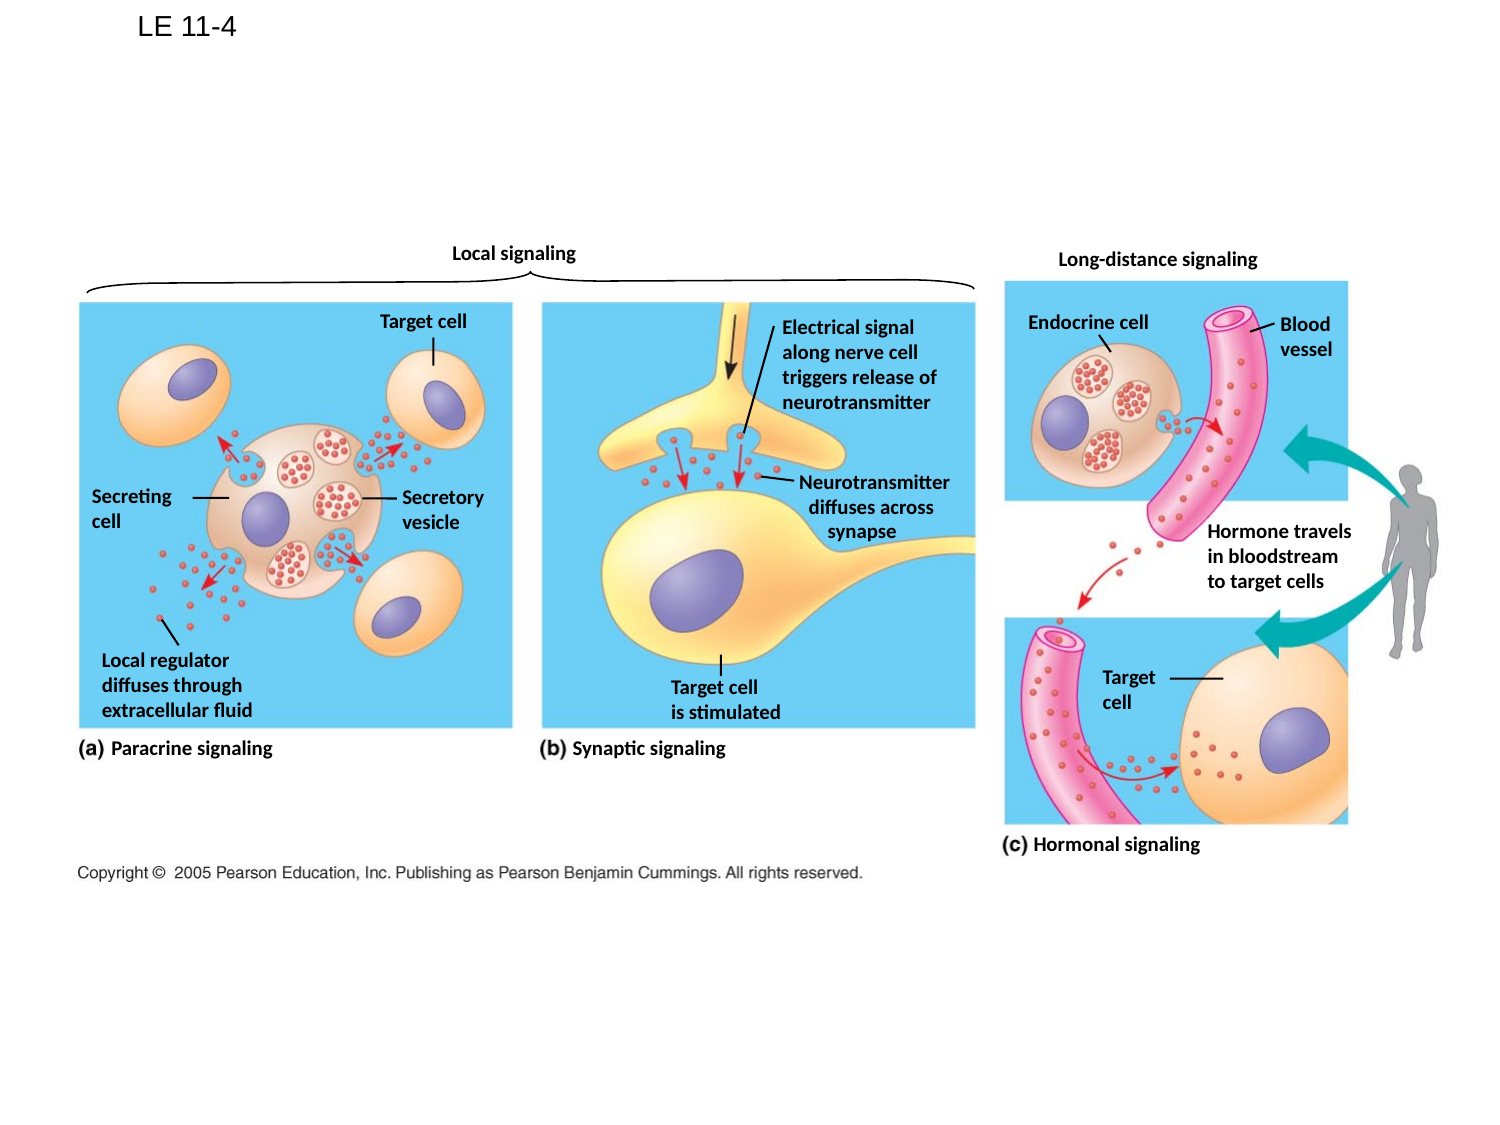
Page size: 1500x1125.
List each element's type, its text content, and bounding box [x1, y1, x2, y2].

title LE 11-4 [24, 0, 350, 50]
picture [49, 233, 1451, 892]
